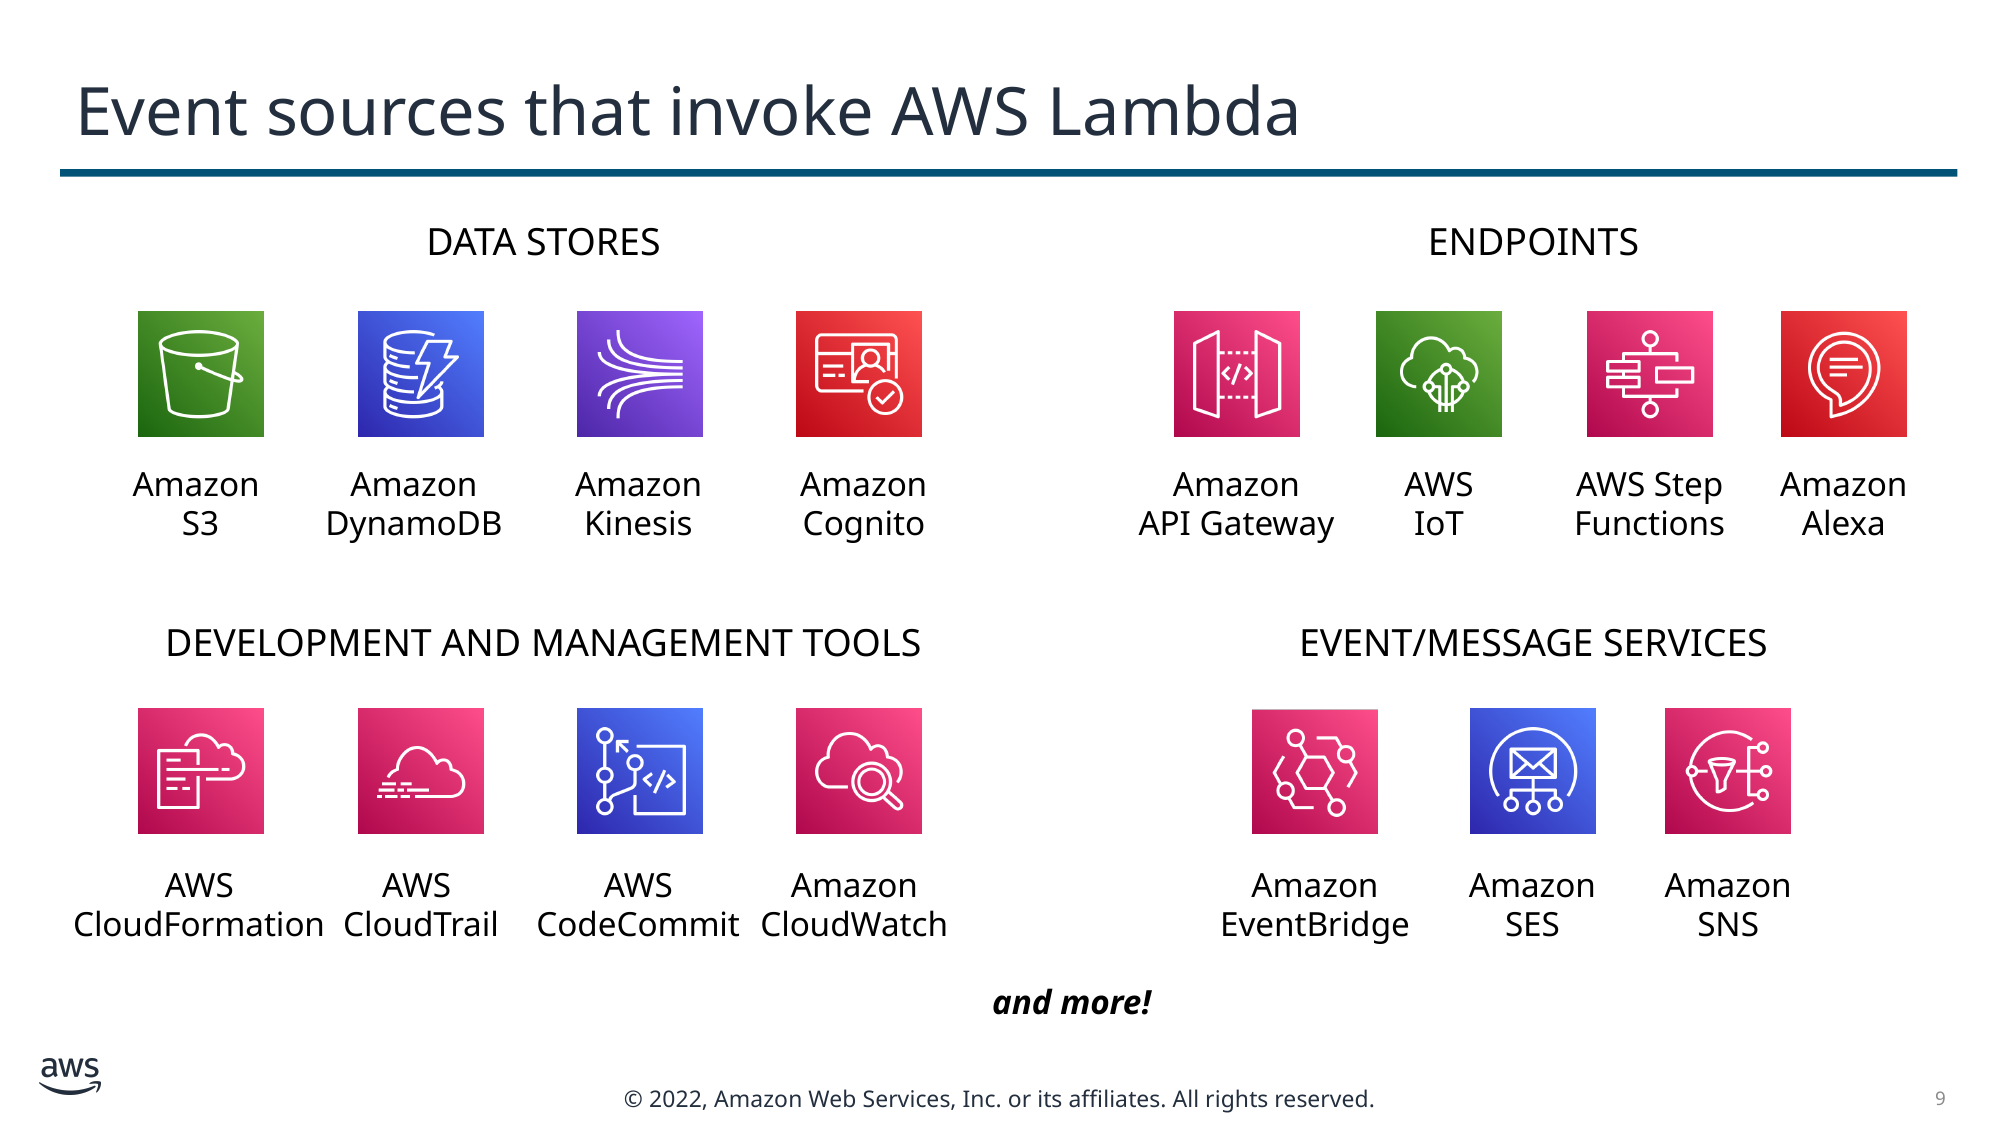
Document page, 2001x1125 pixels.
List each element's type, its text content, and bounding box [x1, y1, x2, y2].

slide_number 9 [1881, 1077, 1961, 1121]
title Event sources that invoke AWS Lambda [60, 49, 1958, 170]
picture [39, 1058, 101, 1095]
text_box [72, 210, 1957, 1037]
